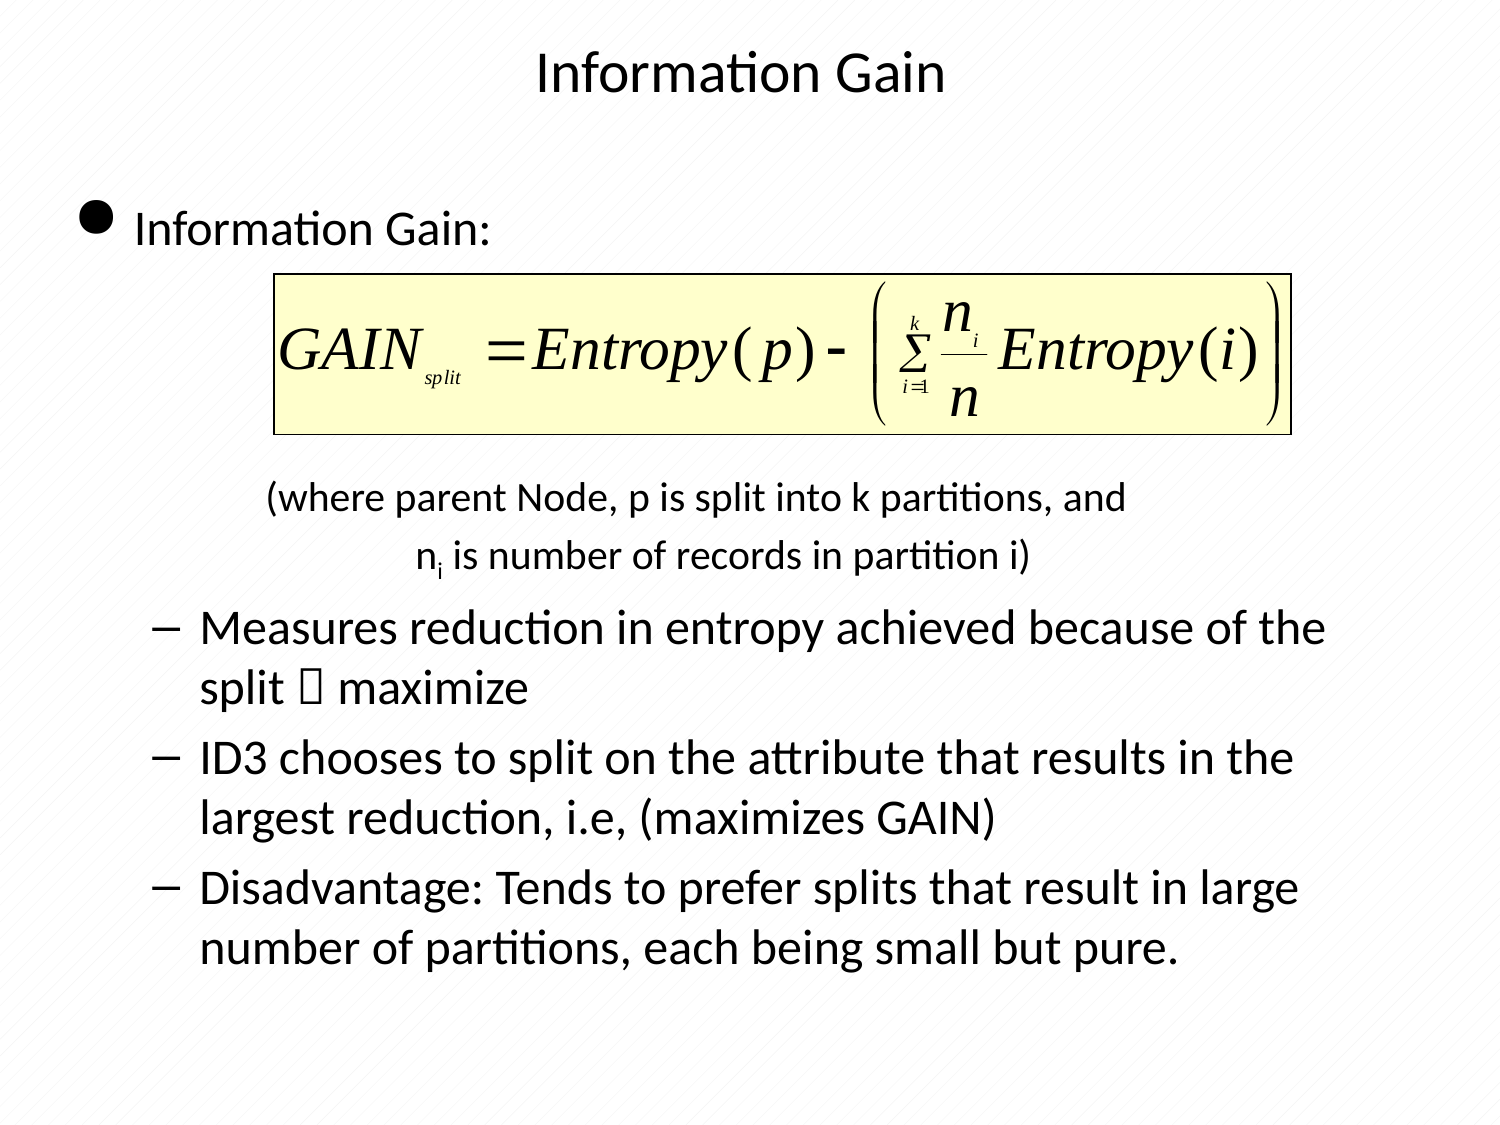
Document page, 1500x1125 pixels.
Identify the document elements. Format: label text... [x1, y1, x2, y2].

list Information Gain: (where parent Node, p is split into k partitions, and ni is number of records in partition i) Measures reduction in entropy achieved because of the split  maximize ID3 chooses to split on the attribute that results in the largest reduction, i.e, (maximizes GAIN) Disadvantage: Tends to prefer splits that result in large number of partitions, each being small but pure. [62, 187, 1438, 1000]
title Information Gain [62, 24, 1421, 113]
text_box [274, 274, 1291, 434]
